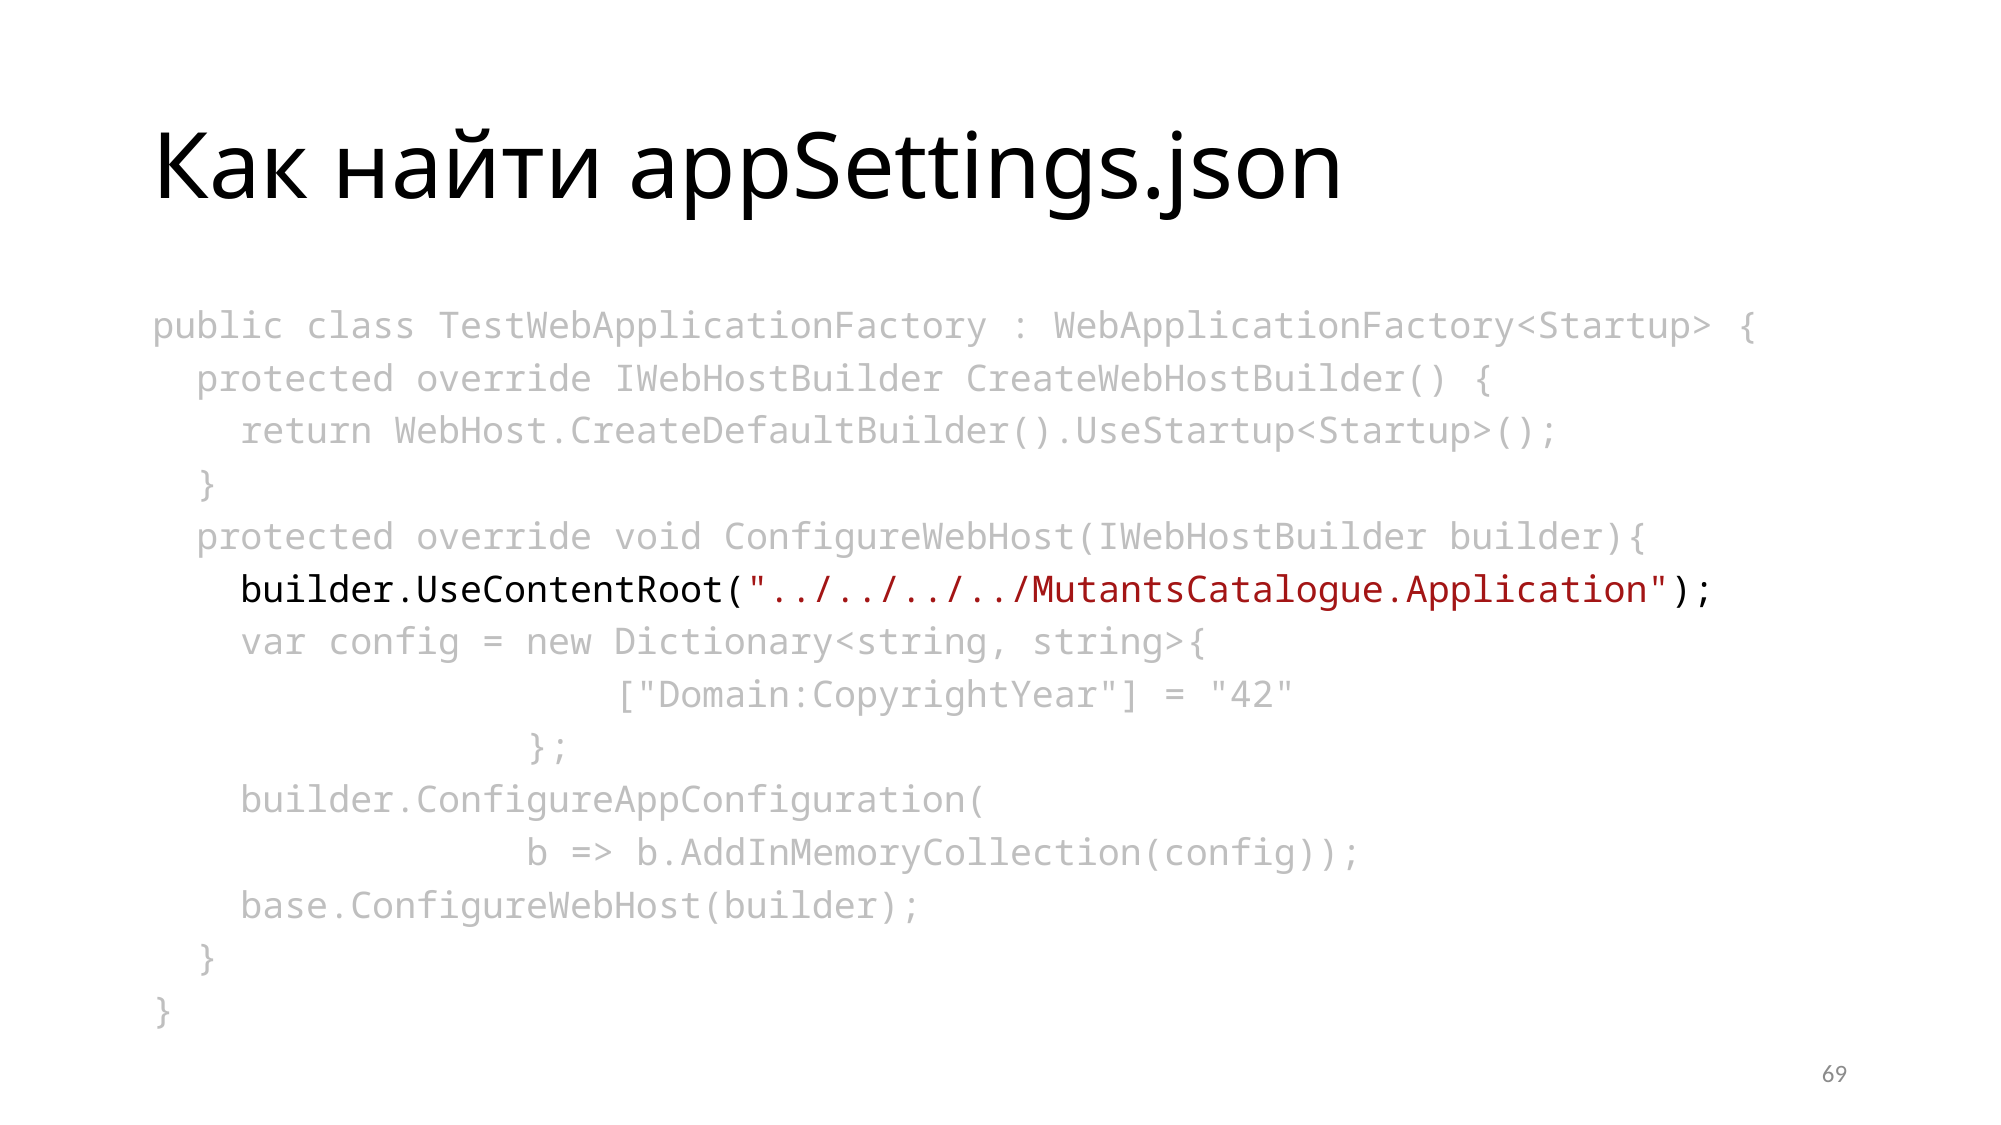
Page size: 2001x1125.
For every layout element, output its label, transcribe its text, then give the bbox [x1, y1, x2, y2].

title Как найти appSettings.json [137, 59, 1863, 278]
slide_number 69 [1412, 1042, 1863, 1103]
list public class TestWebApplicationFactory : WebApplicationFactory<Startup> { protected override IWebHostBuilder CreateWebHostBuilder() { return WebHost.CreateDefaultBuilder().UseStartup<Startup>(); } protected override void ConfigureWebHost(IWebHostBuilder builder){ builder.UseContentRoot("../../../../MutantsCatalogue.Application"); var config = new Dictionary<string, string>{ ["Domain:CopyrightYear"] = "42" }; builder.ConfigureAppConfiguration( b => b.AddInMemoryCollection(config)); base.ConfigureWebHost(builder); } } [137, 299, 1863, 1045]
